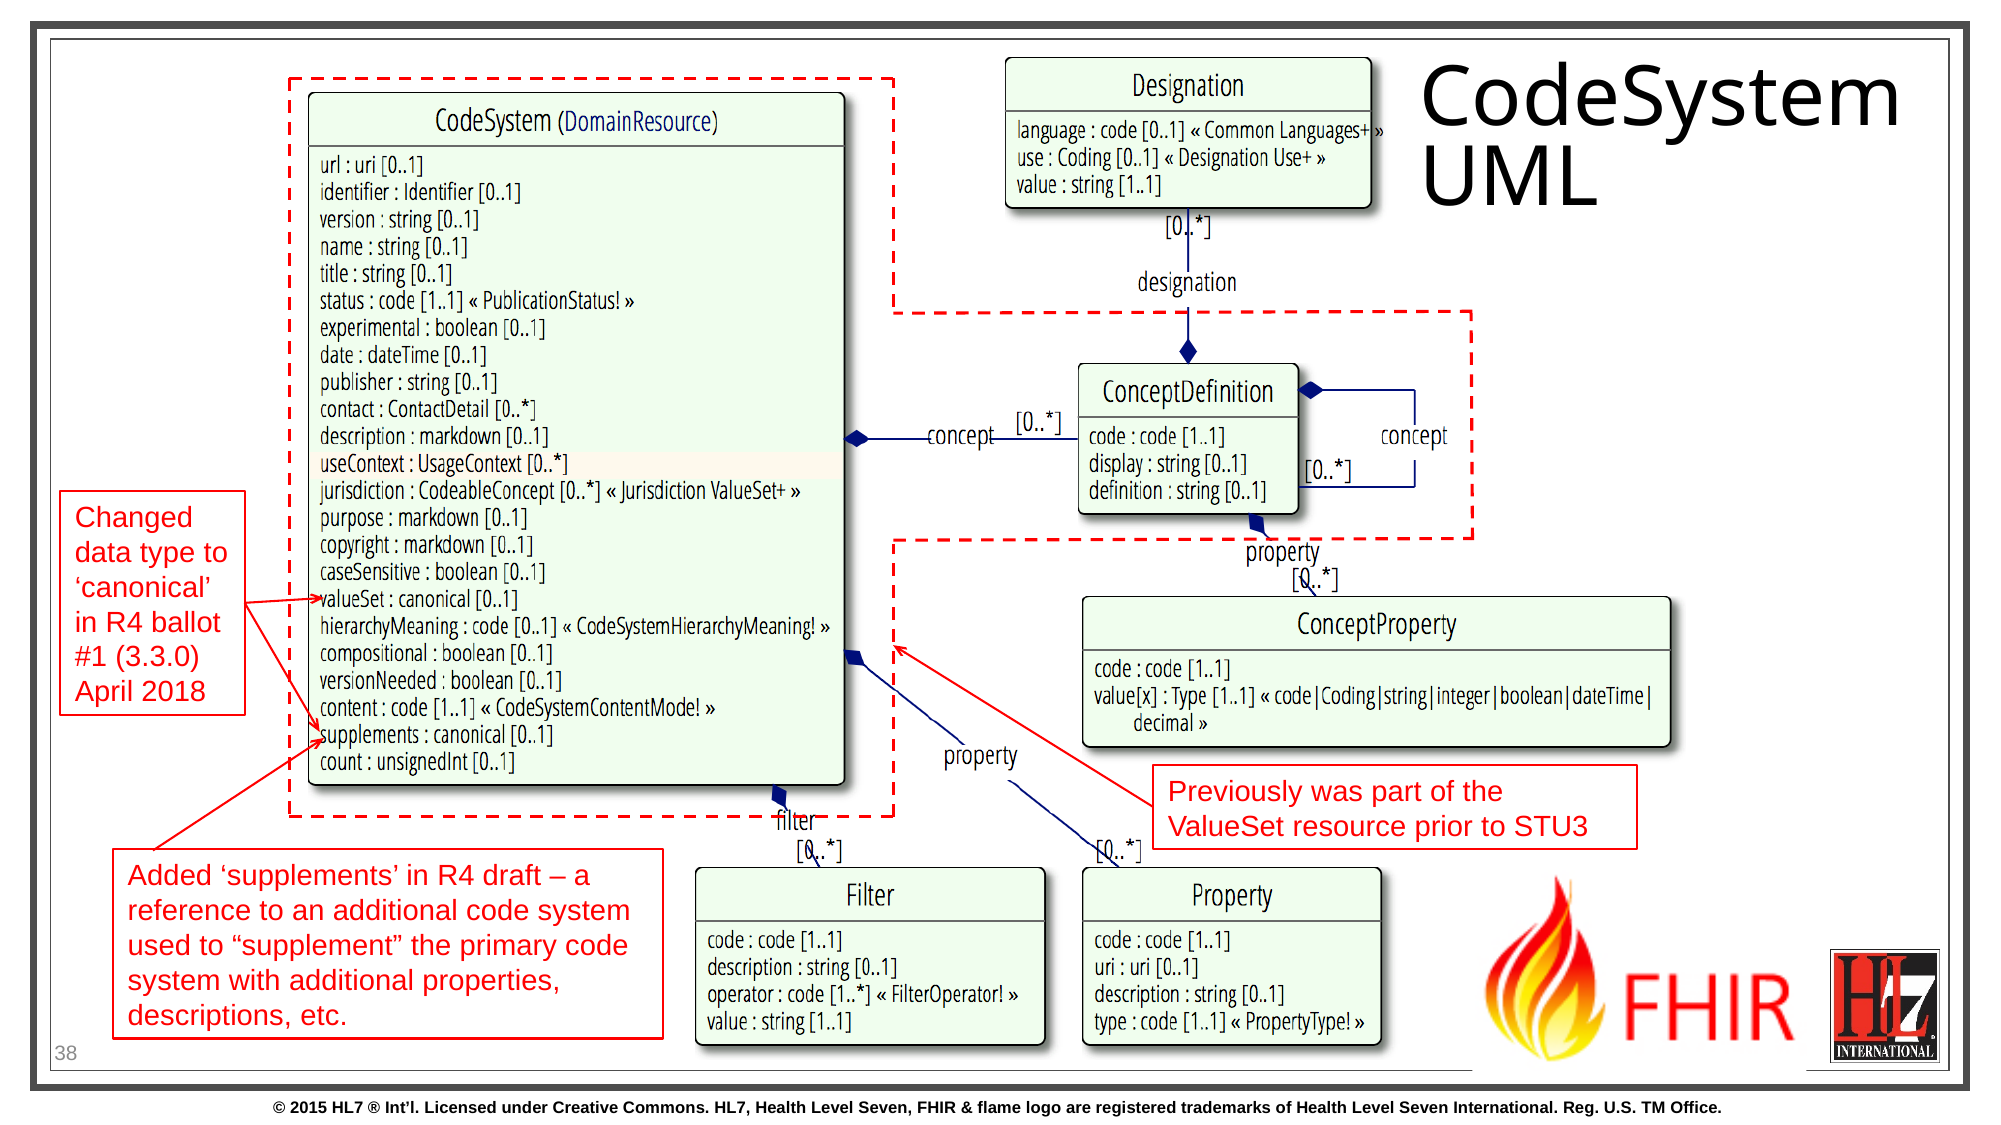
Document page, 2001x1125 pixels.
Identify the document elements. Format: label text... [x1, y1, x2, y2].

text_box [152, 737, 325, 851]
picture [292, 43, 1807, 1071]
text_box Changed data type to ‘canonical’ in R4 ballot #1 (3.3.0) April 2018 [60, 490, 245, 716]
text_box Added ‘supplements’ in R4 draft – a reference to an additional code system used to “supplement” the primary code system with additional properties, descriptions, etc. [112, 848, 287, 1039]
picture [1830, 949, 1940, 1063]
slide_number 38 [39, 1034, 197, 1071]
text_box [892, 644, 1154, 808]
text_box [244, 603, 320, 733]
title CodeSystem UML [1689, 47, 1968, 236]
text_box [244, 597, 325, 605]
